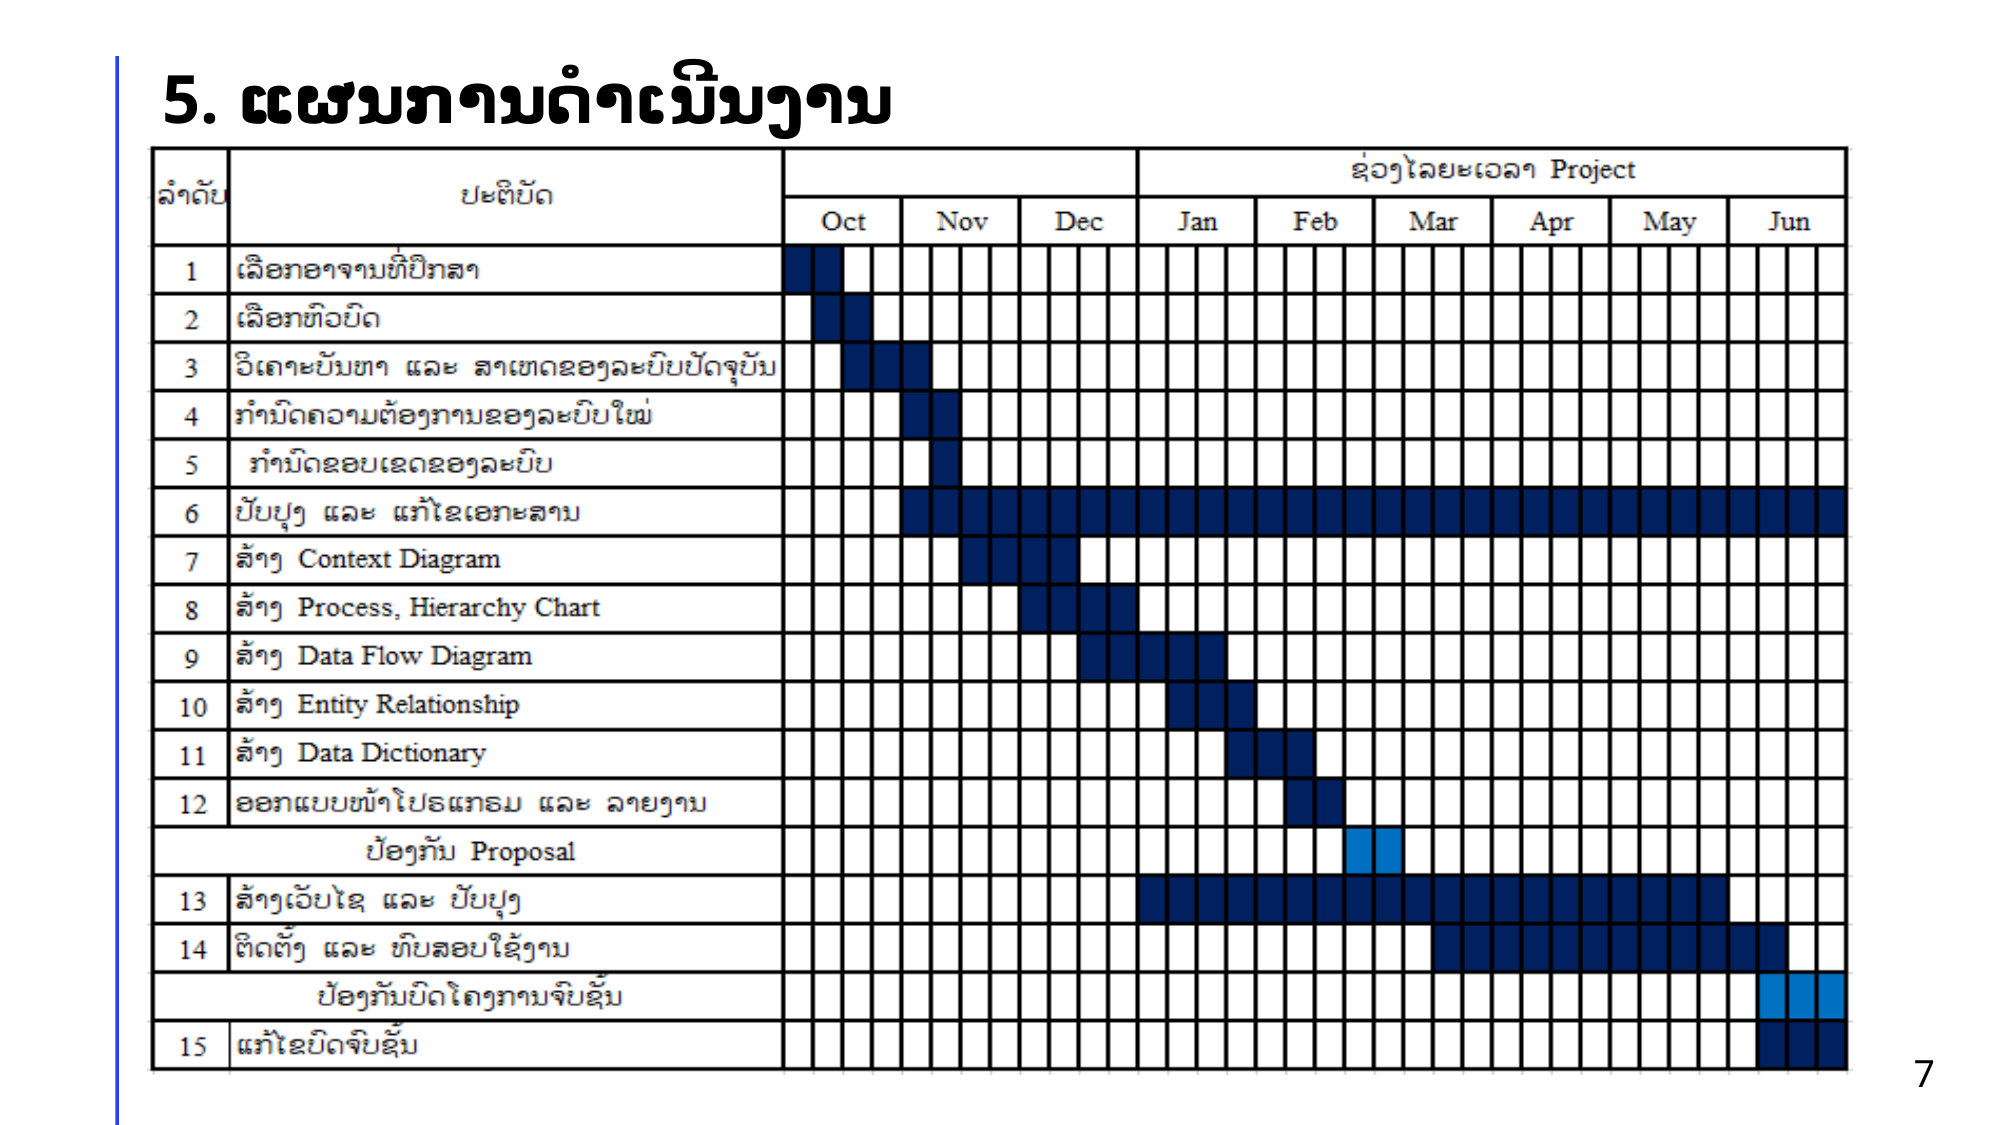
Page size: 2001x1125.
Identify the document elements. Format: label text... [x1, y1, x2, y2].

text_box 5. ແຜນການດໍາເນີນງານ [147, 49, 1148, 145]
picture [147, 145, 1853, 1076]
text_box 7 [1499, 1042, 1950, 1103]
